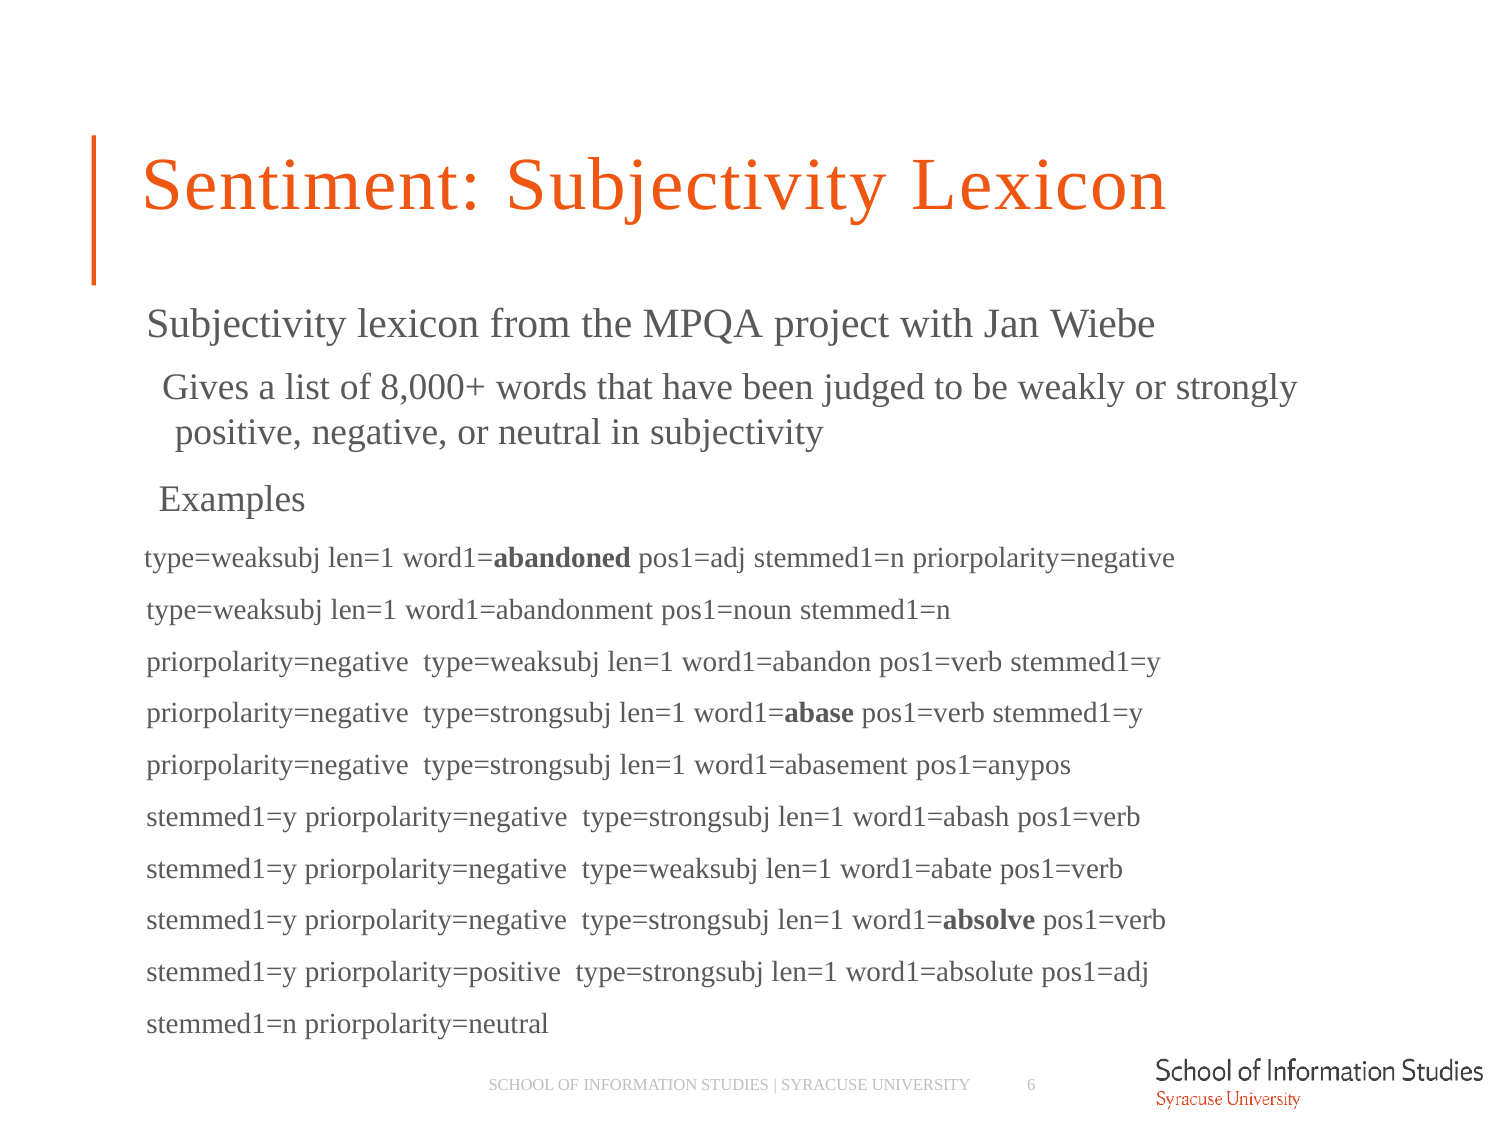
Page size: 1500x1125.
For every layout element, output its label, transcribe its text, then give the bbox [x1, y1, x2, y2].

text_box Subjectivity lexicon from the MPQA project with Jan Wiebe ­ Gives a list of 8,000+ words that have been judged to be weakly or strongly positive, negative, or neutral in subjectivity ­ Examples type=weaksubj len=1 word1=abandoned pos1=adj stemmed1=n priorpolarity=negative type=weaksubj len=1 word1=abandonment pos1=noun stemmed1=n priorpolarity=negative type=weaksubj len=1 word1=abandon pos1=verb stemmed1=y priorpolarity=negative type=strongsubj len=1 word1=abase pos1=verb stemmed1=y priorpolarity=negative type=strongsubj len=1 word1=abasement pos1=anypos stemmed1=y priorpolarity=negative type=strongsubj len=1 word1=abash pos1=verb stemmed1=y priorpolarity=negative type=weaksubj len=1 word1=abate pos1=verb stemmed1=y priorpolarity=negative type=strongsubj len=1 word1=absolve pos1=verb stemmed1=y priorpolarity=positive type=strongsubj len=1 word1=absolute pos1=adj stemmed1=n priorpolarity=neutral [144, 275, 1314, 1040]
title Sentiment: Subjectivity Lexicon [138, 132, 1177, 323]
picture [1156, 1058, 1483, 1109]
footer SCHOOL OF INFORMATION STUDIES | SYRACUSE UNIVERSITY [486, 1073, 979, 1125]
text_box 6 [1020, 1073, 1042, 1094]
